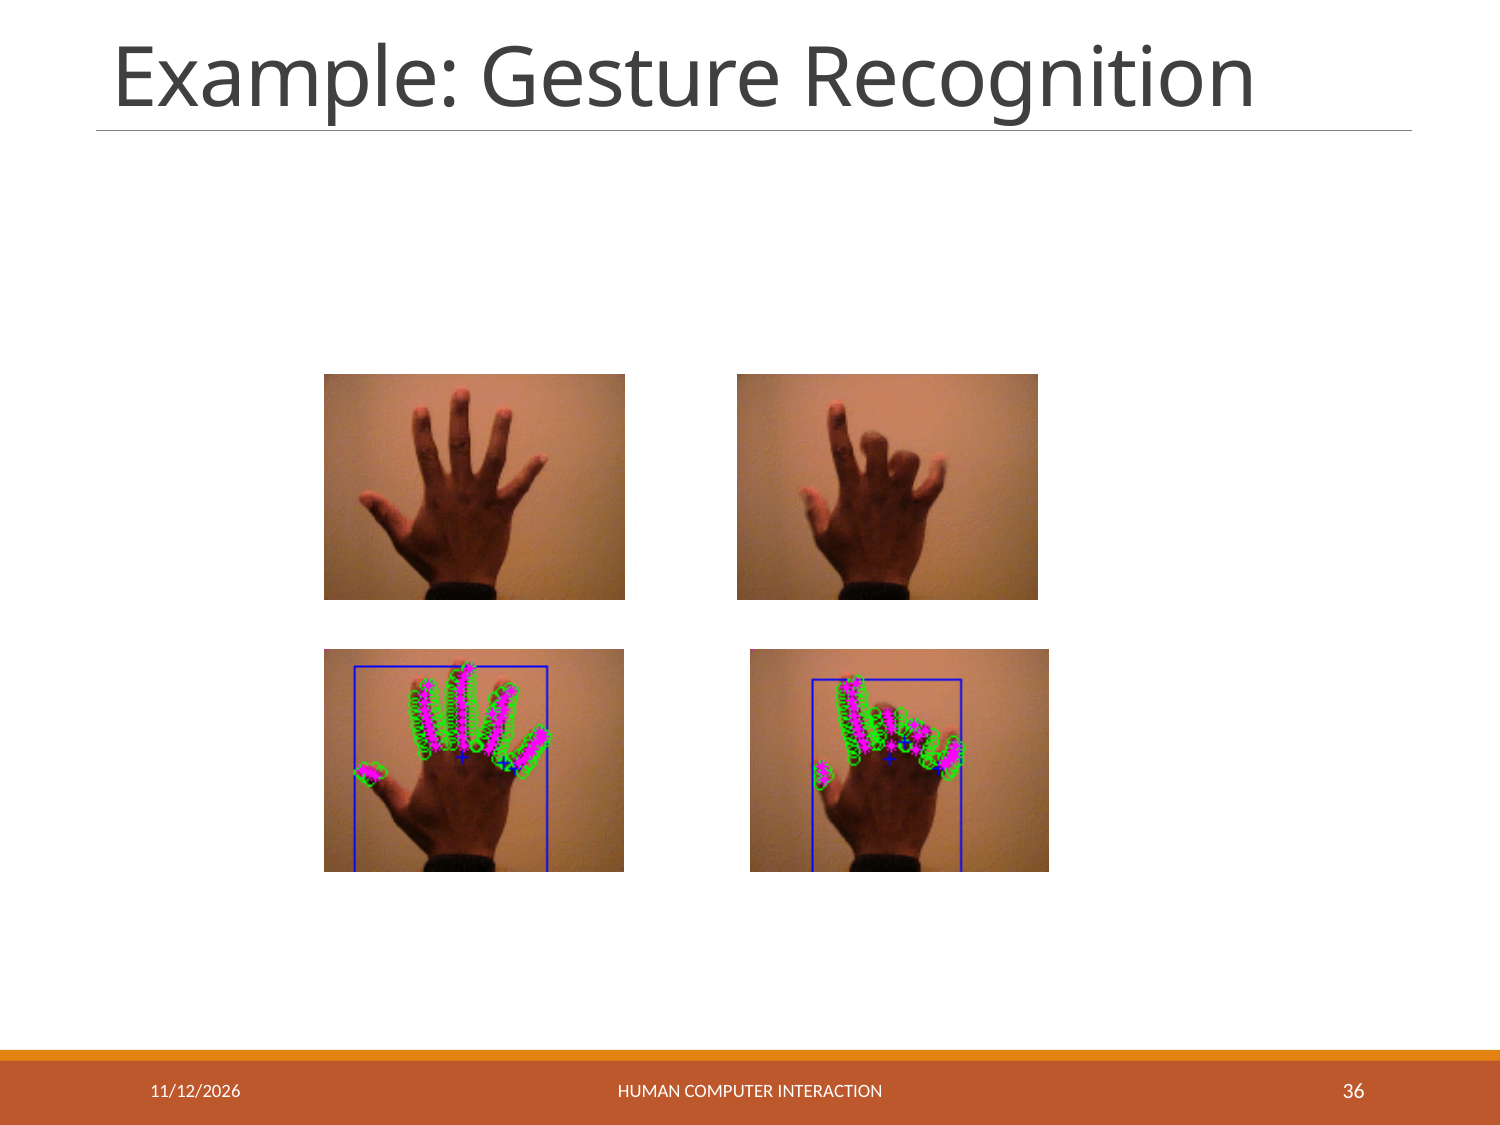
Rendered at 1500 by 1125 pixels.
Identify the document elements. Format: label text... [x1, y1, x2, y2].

slide_number 36 [1218, 1059, 1380, 1120]
picture [749, 649, 1049, 872]
title Example: Gesture Recognition [96, 19, 1413, 131]
picture [324, 374, 626, 601]
picture [736, 374, 1038, 601]
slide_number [135, 1059, 440, 1120]
picture [324, 649, 624, 872]
footer Human Computer Interaction [453, 1059, 1047, 1120]
